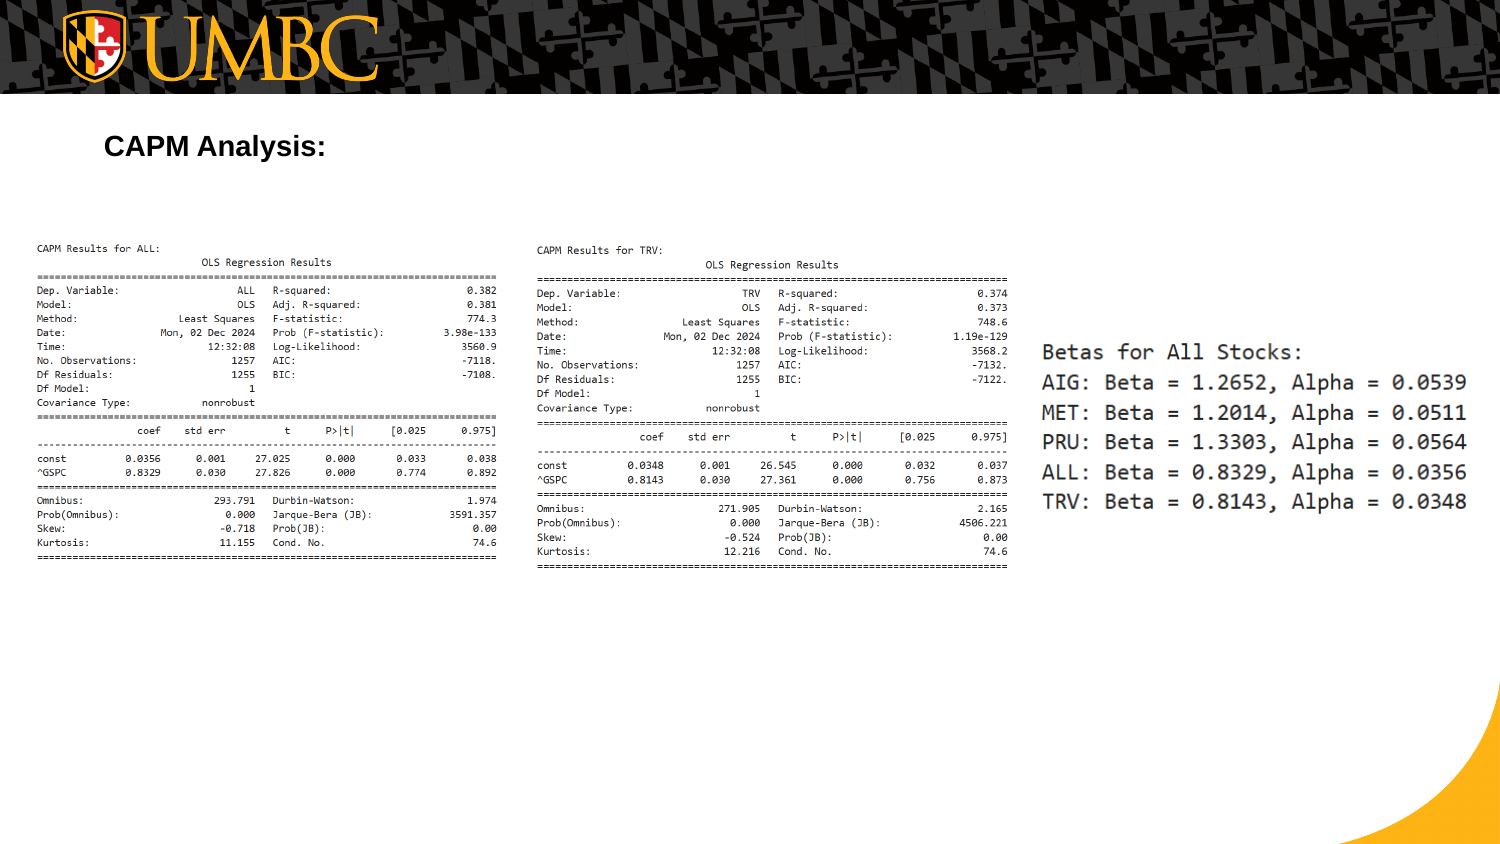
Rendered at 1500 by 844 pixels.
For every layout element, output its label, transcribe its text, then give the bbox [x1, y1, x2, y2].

picture [532, 239, 1017, 578]
text_box CAPM Analysis: [89, 120, 739, 171]
picture [0, 0, 1500, 94]
picture [1028, 322, 1481, 531]
picture [33, 239, 511, 572]
picture [1338, 679, 1500, 844]
